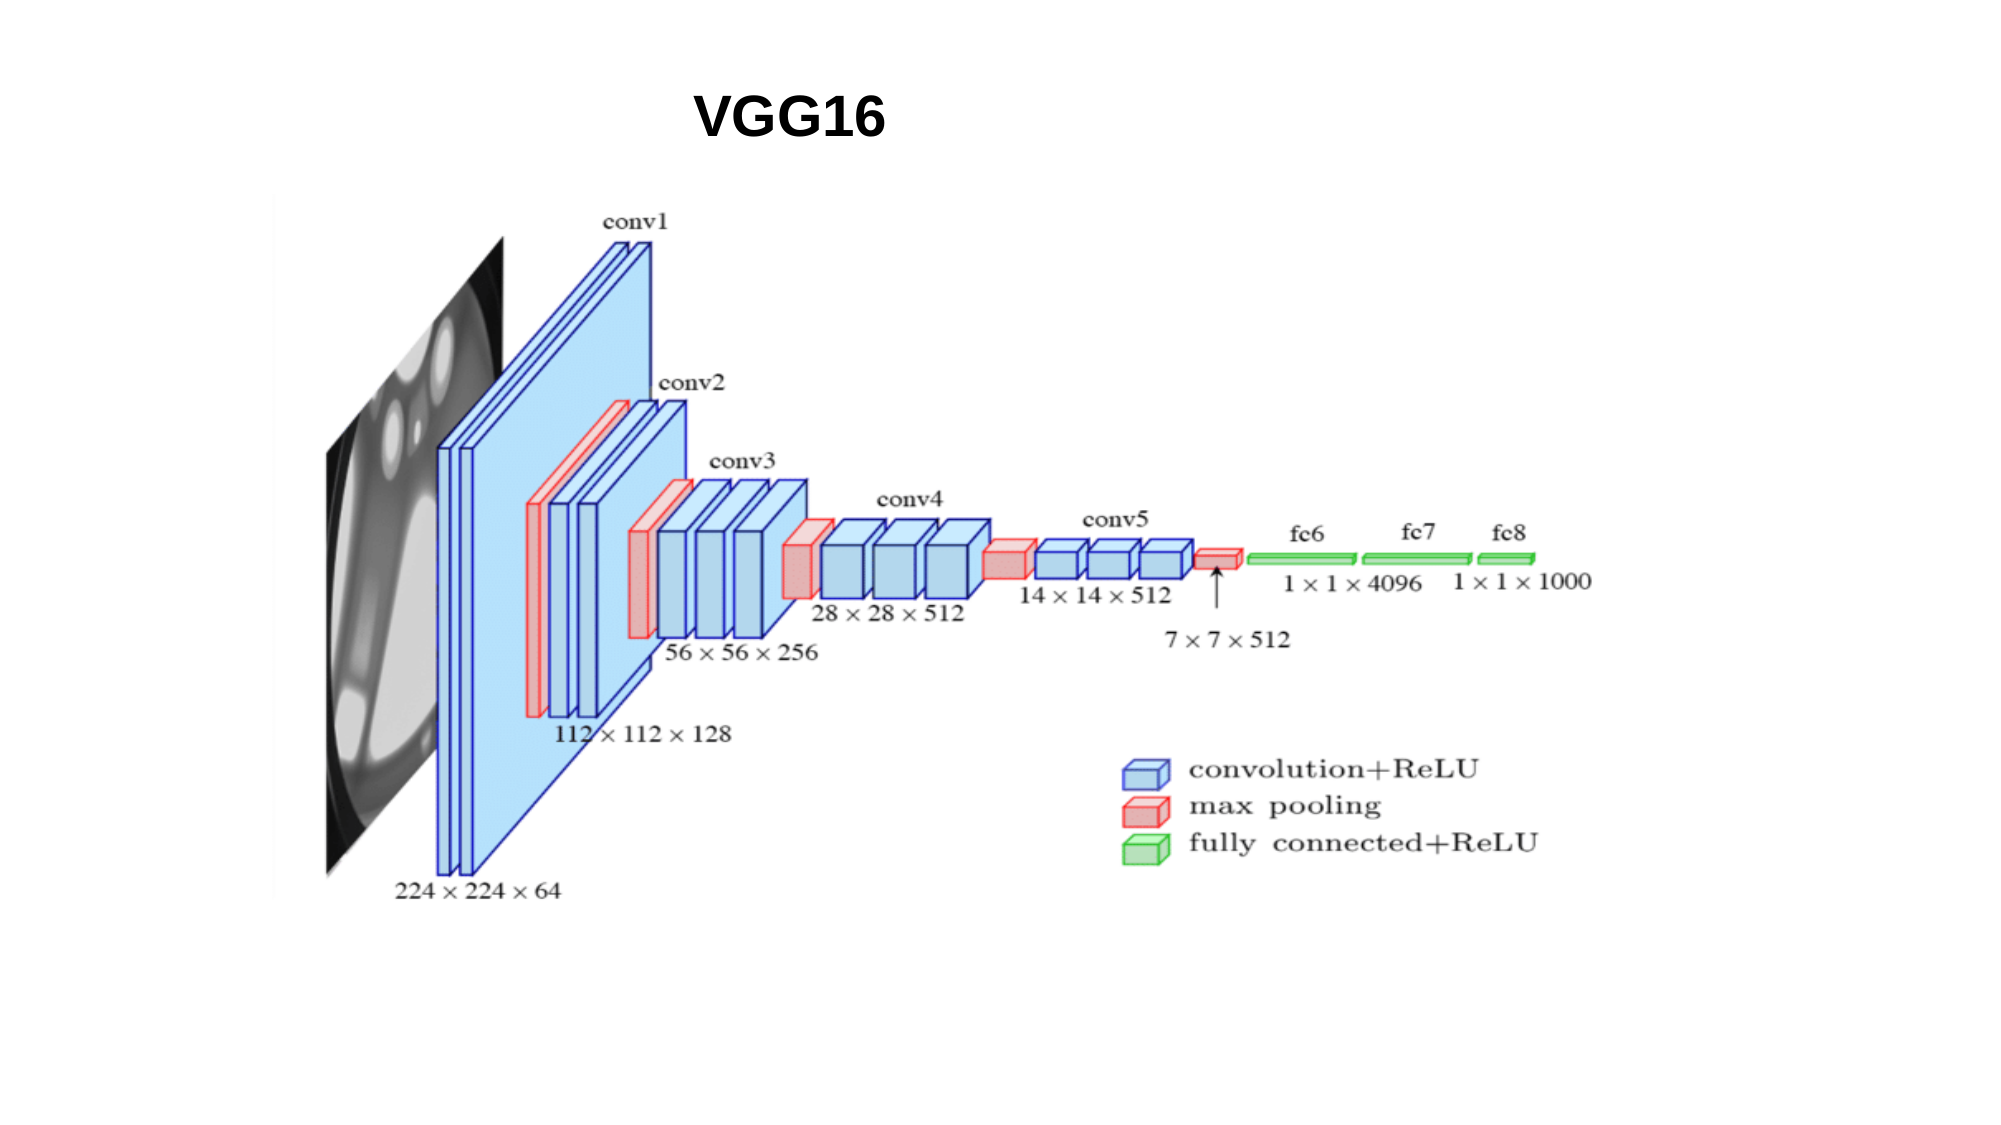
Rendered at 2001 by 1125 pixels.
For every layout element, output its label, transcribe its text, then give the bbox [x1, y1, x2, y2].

text_box VGG16 [453, 70, 903, 156]
picture [272, 194, 1678, 957]
